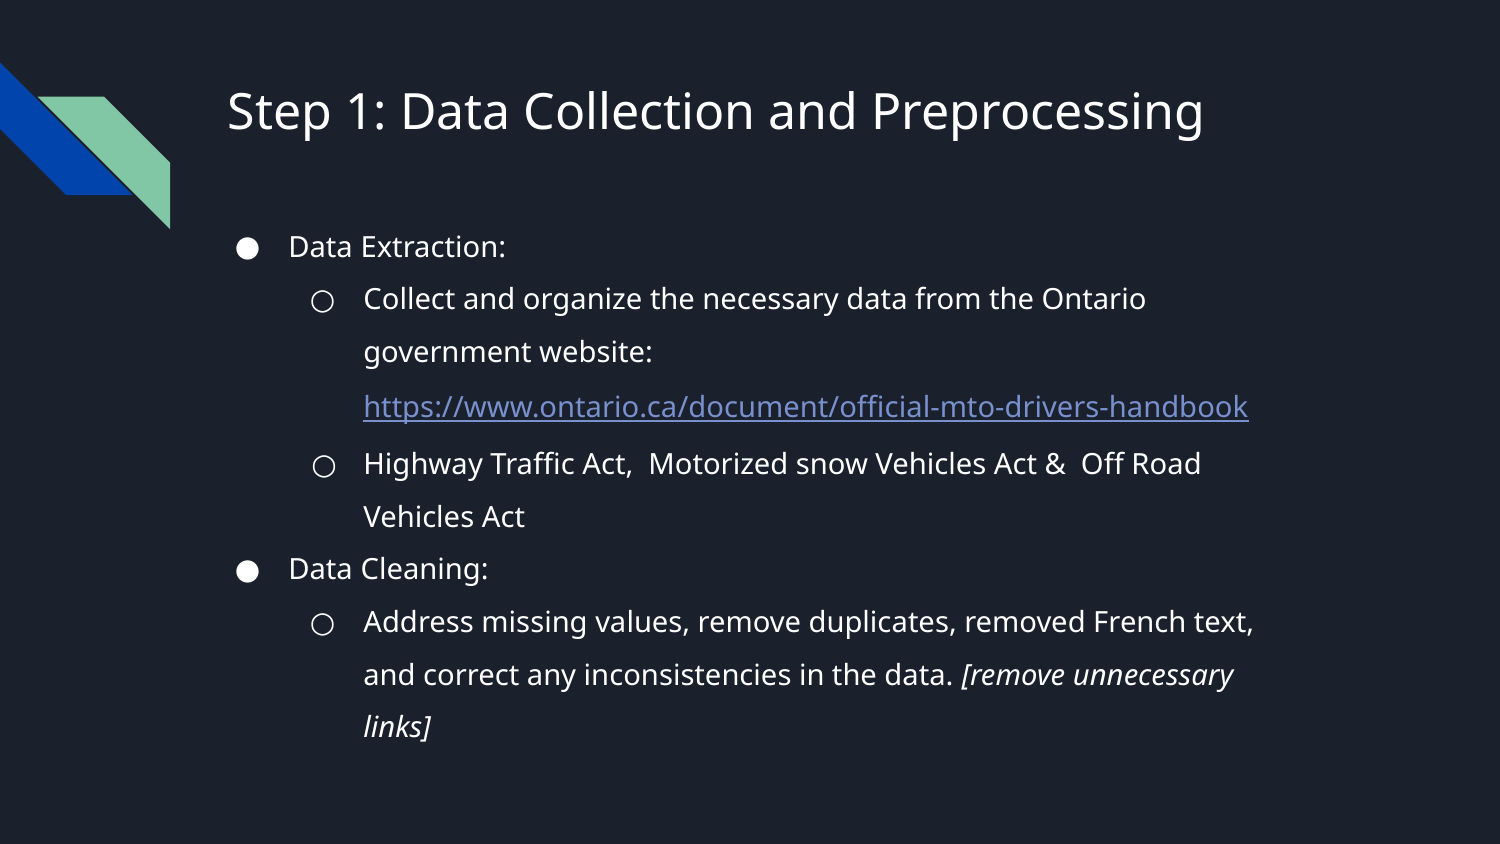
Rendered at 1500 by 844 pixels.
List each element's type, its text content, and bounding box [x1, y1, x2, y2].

list Data Extraction: Collect and organize the necessary data from the Ontario government website: https://www.ontario.ca/document/official-mto-drivers-handbook Highway Traffic Act, Motorized snow Vehicles Act & Off Road Vehicles Act Data Cleaning: Address missing values, remove duplicates, removed French text, and correct any inconsistencies in the data. [remove unnecessary links] [198, 195, 1302, 804]
title Step 1: Data Collection and Preprocessing [212, 64, 1368, 186]
